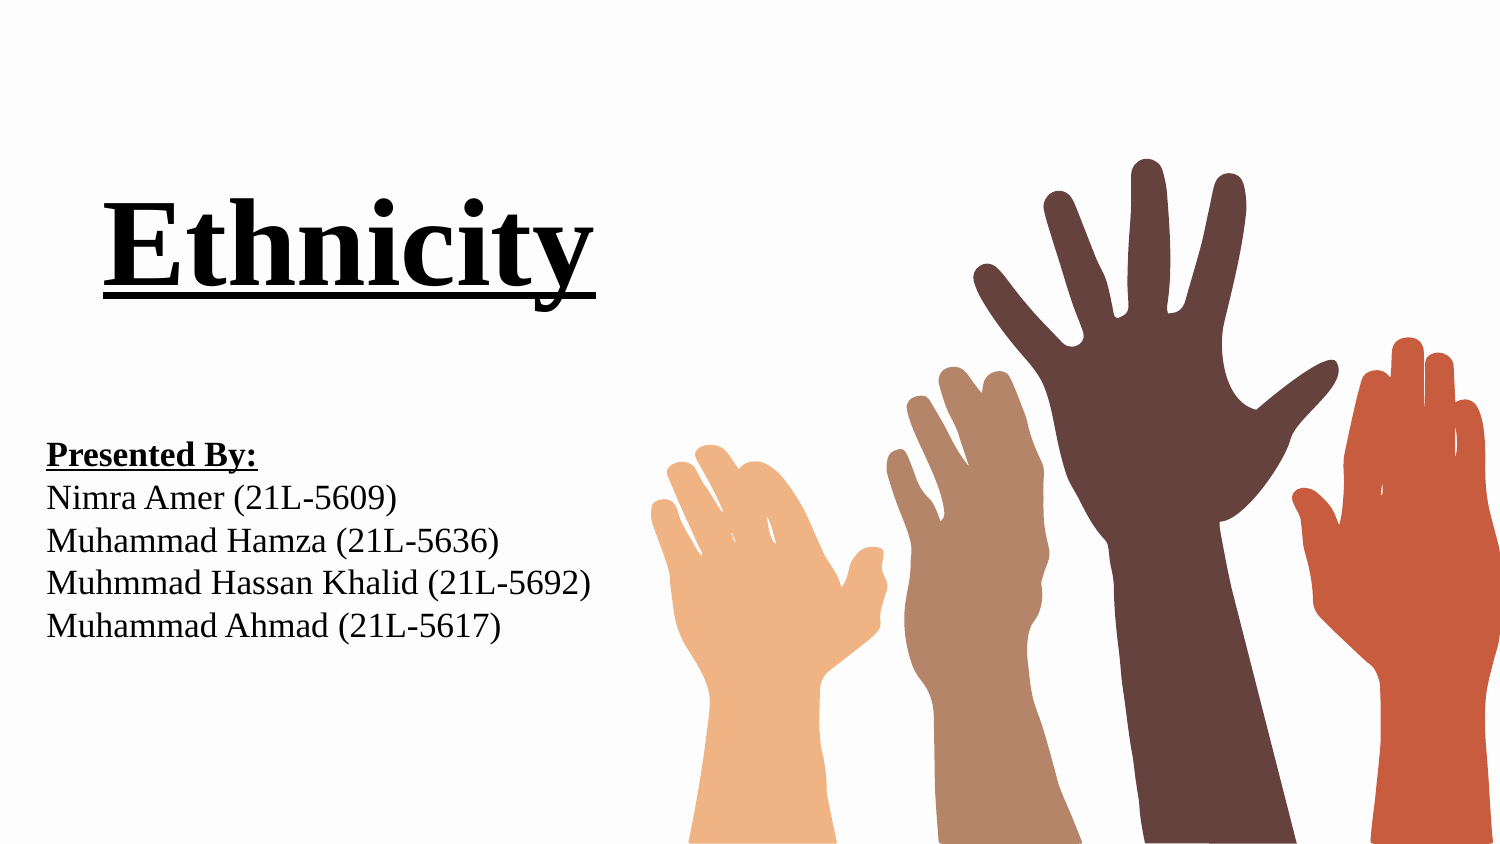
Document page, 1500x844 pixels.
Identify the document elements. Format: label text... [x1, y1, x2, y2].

subtitle Presented By: Nimra Amer (21L-5609) Muhammad Hamza (21L-5636) Muhmmad Hassan Khalid (21L-5692) Muhammad Ahmad (21L-5617) [31, 395, 645, 681]
title Ethnicity [87, 79, 738, 391]
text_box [650, 158, 1500, 844]
